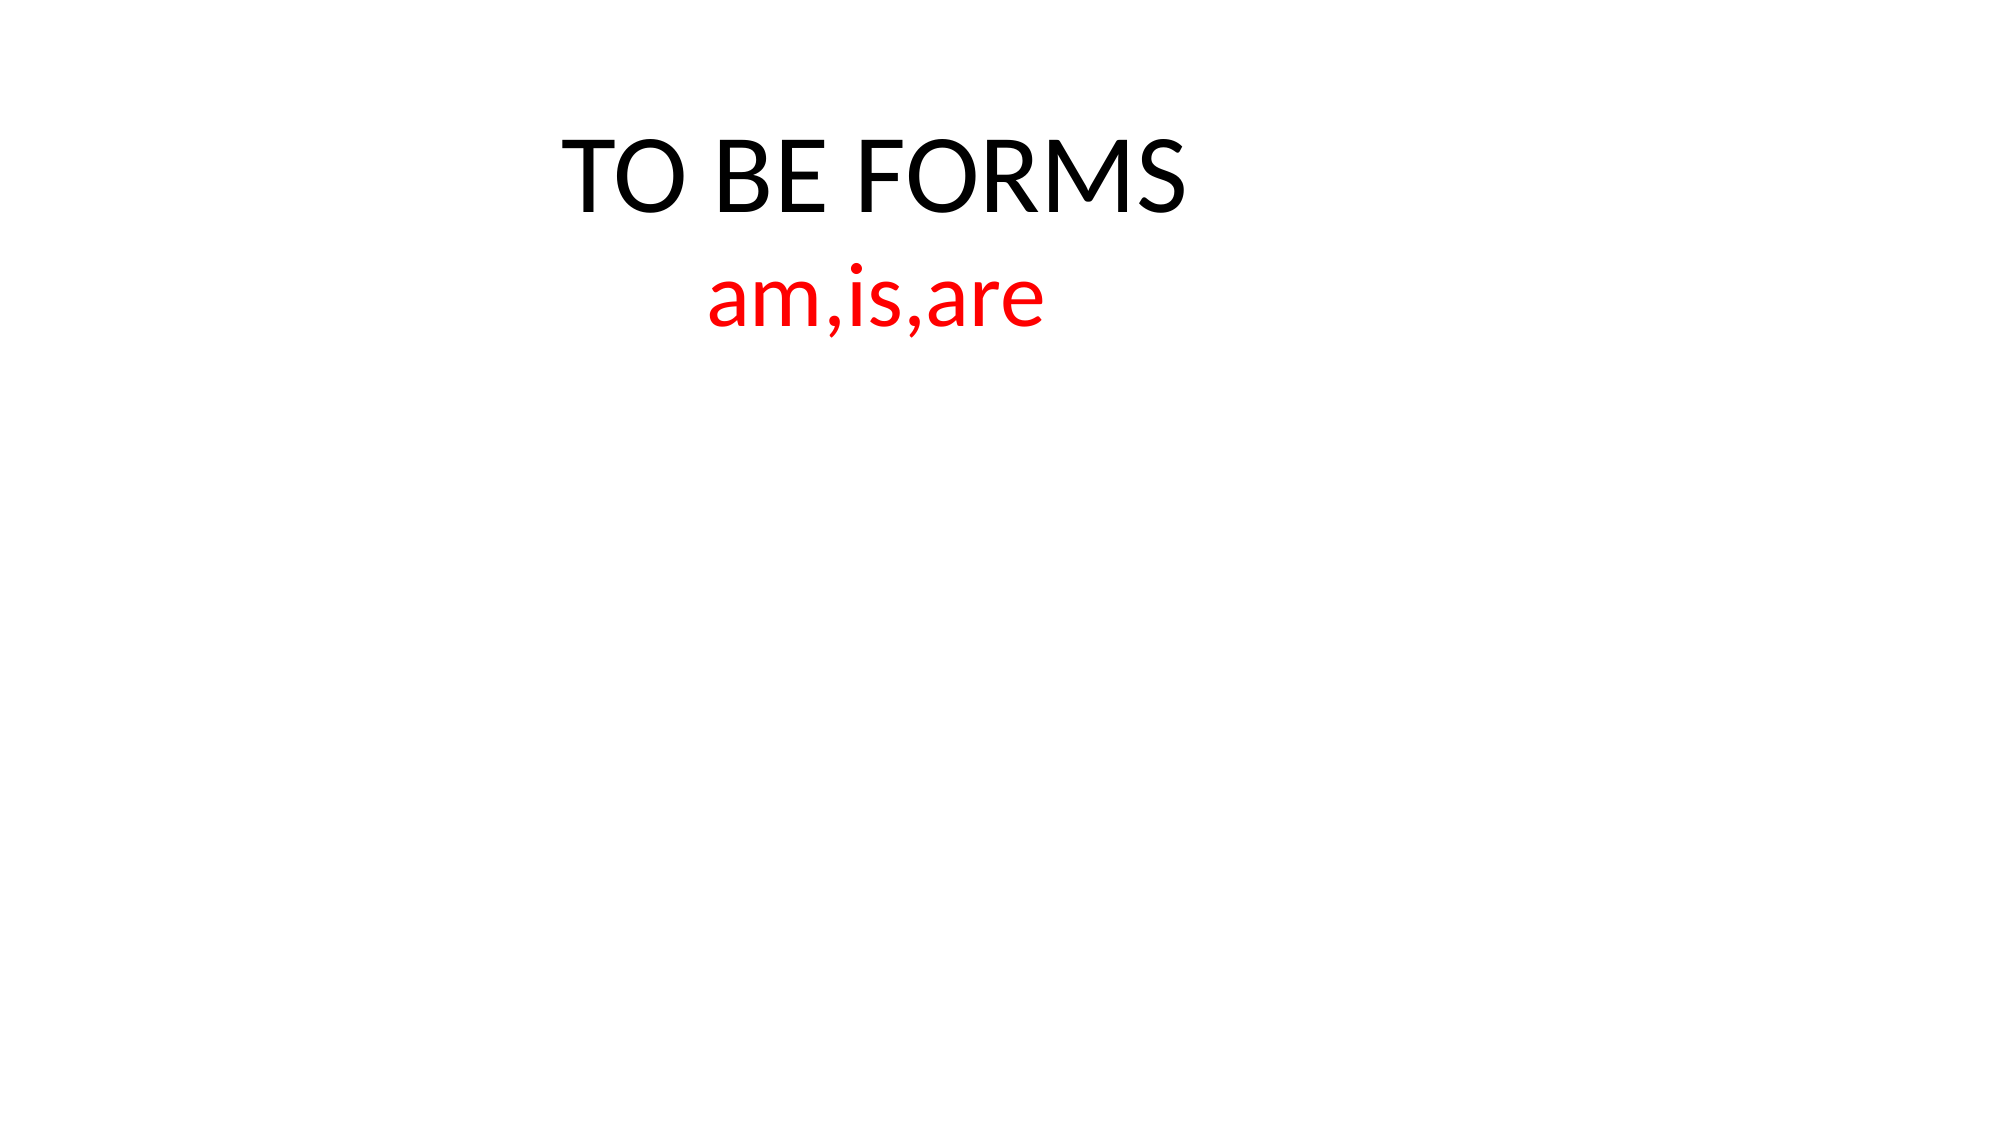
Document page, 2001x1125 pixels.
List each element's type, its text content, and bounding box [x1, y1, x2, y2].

text_box TO BE FORMS am,is,are [470, 92, 1205, 353]
